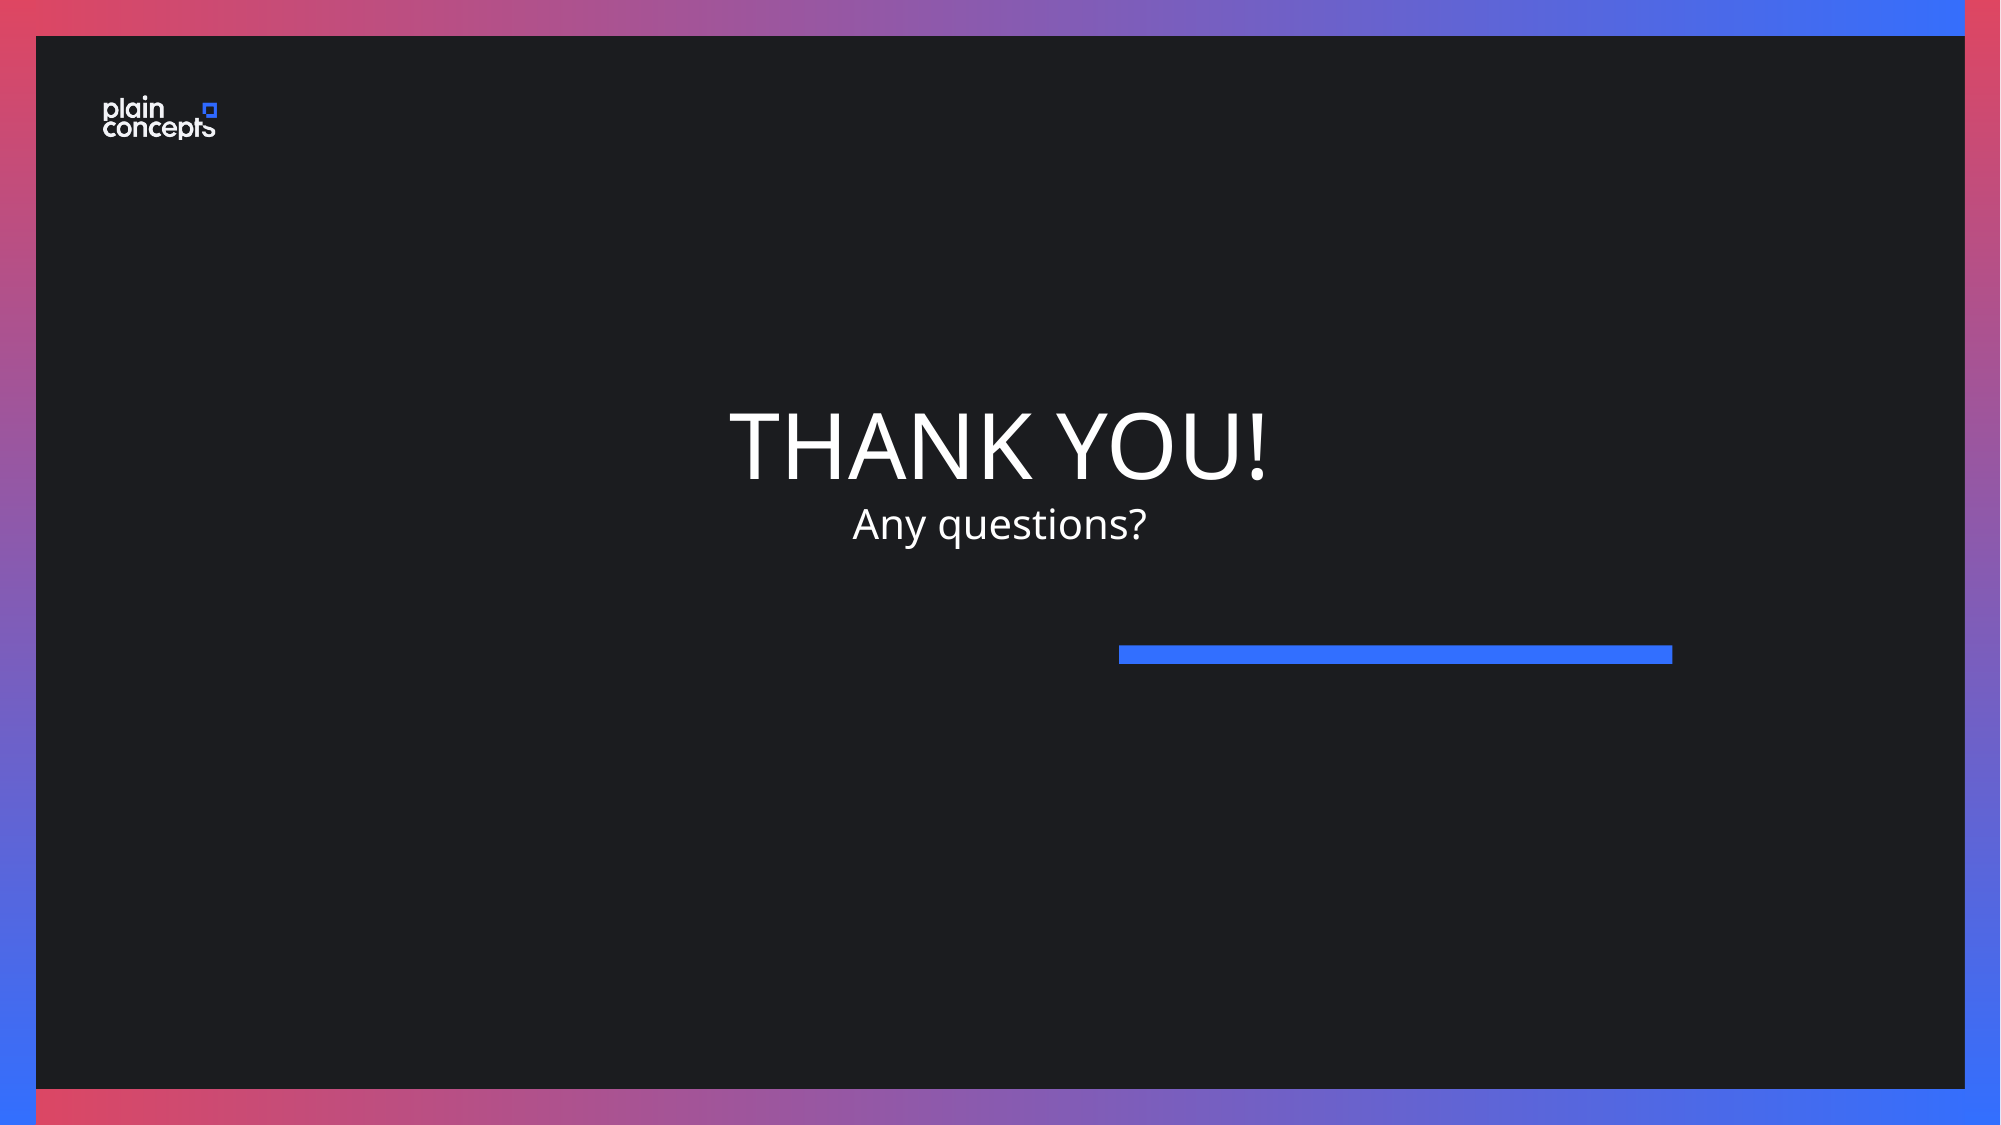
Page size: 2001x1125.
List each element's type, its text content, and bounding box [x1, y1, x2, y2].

subtitle THANK YOU! Any questions? [318, 398, 1682, 648]
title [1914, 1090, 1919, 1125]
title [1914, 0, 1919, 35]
